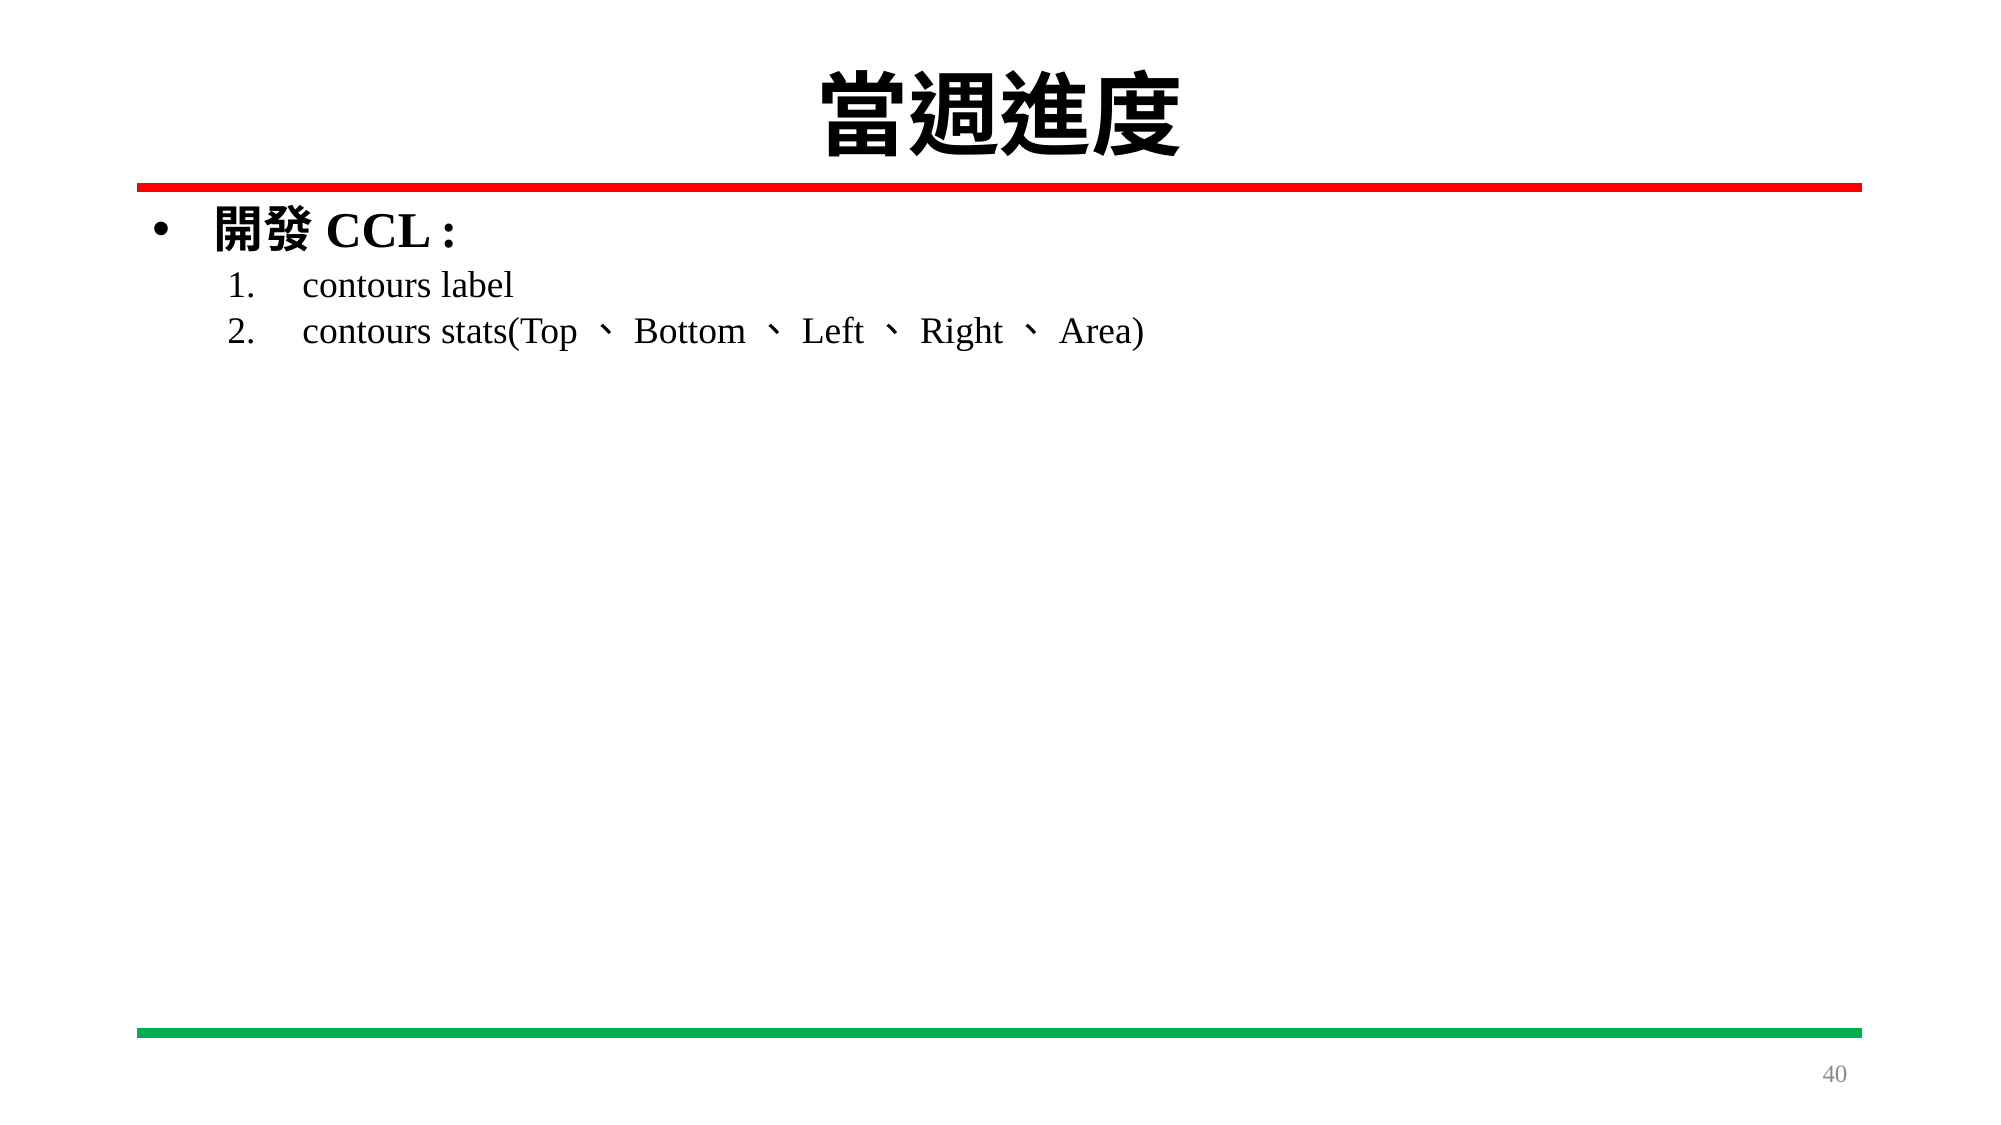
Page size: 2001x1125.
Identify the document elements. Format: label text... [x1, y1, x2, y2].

slide_number 40 [1412, 1042, 1863, 1103]
title 當週進度 [137, 59, 1863, 178]
list 開發CCL : contours label contours stats(Top、Bottom、Left、Right、Area) [137, 197, 1863, 1024]
